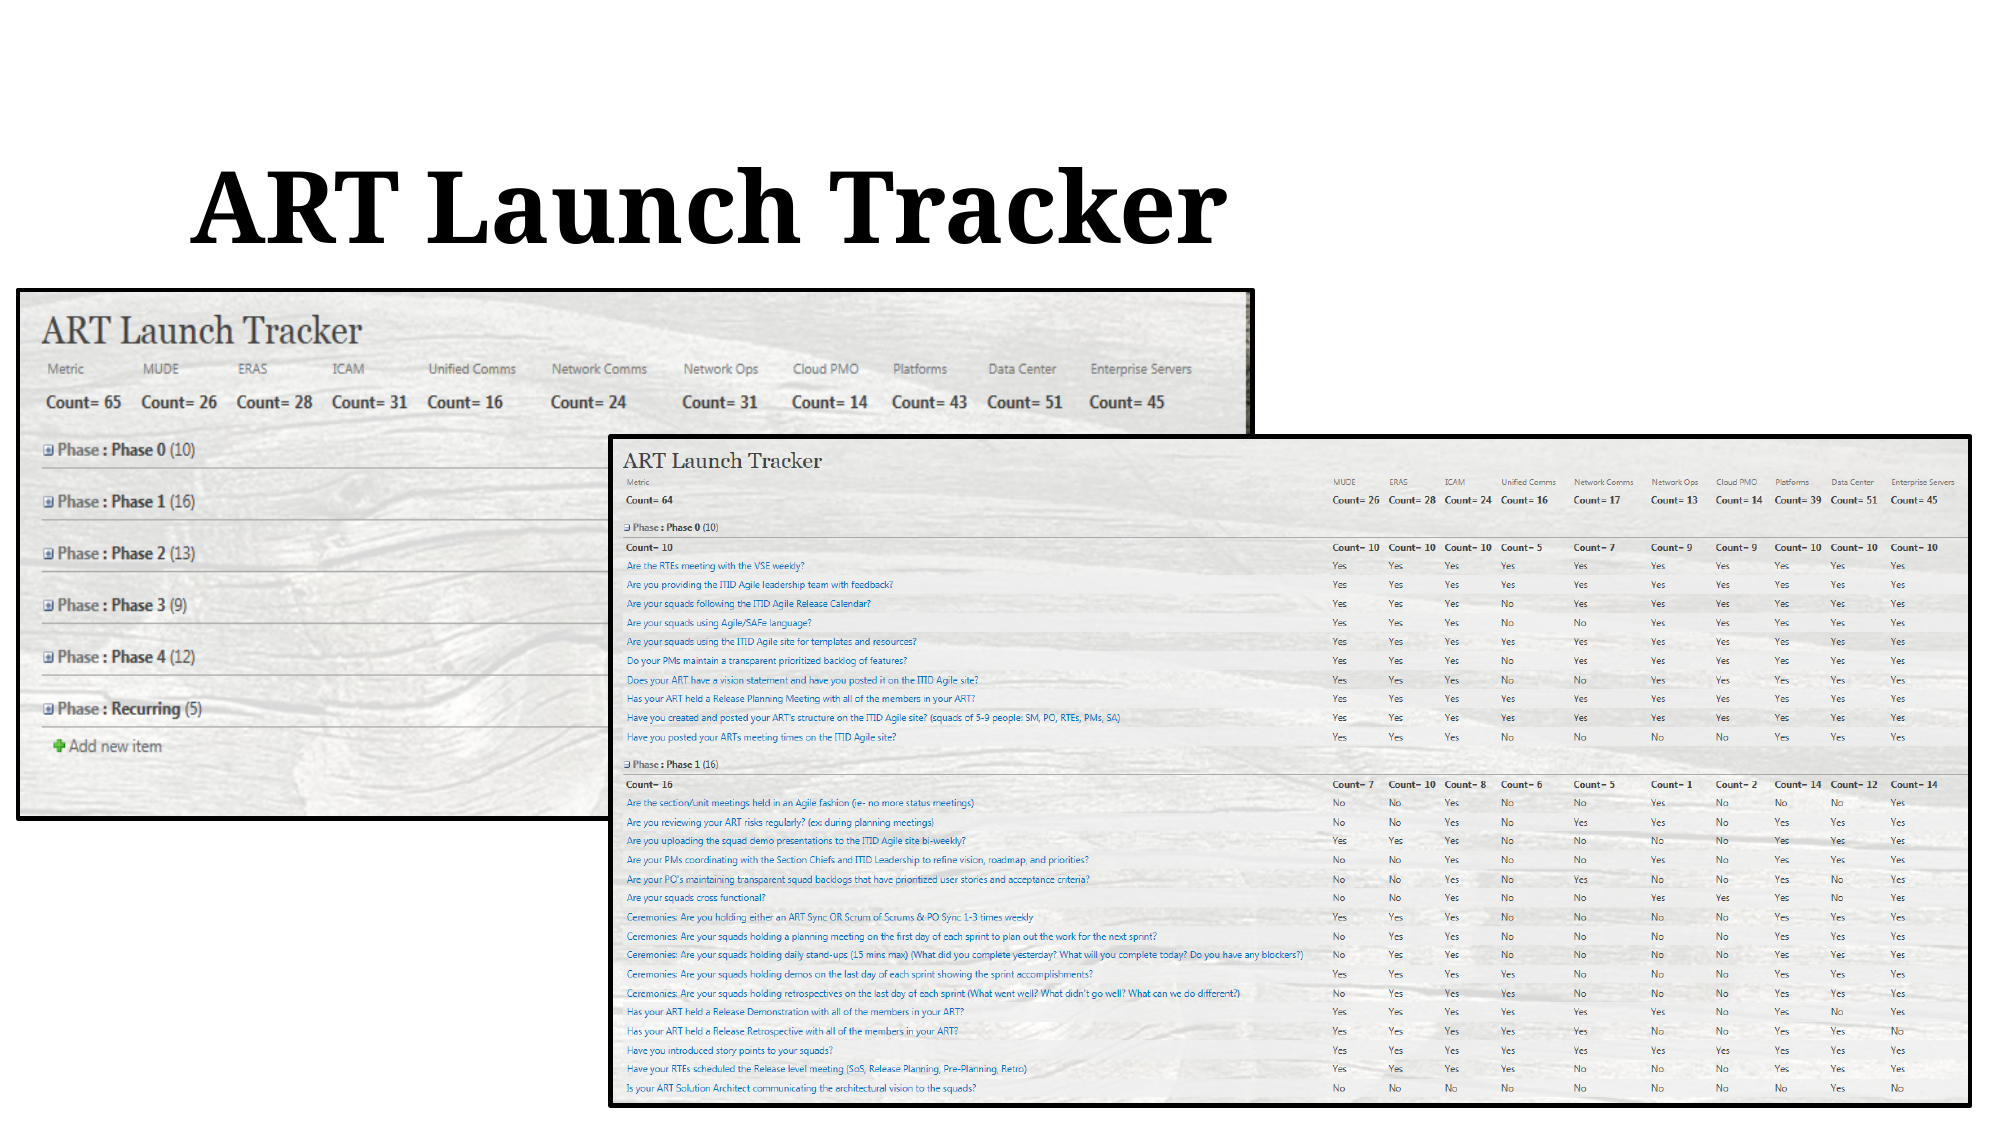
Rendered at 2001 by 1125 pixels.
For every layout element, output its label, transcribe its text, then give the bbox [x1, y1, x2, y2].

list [614, 444, 1967, 1102]
title ART Launch Tracker [175, 79, 1826, 344]
picture [20, 292, 1251, 816]
